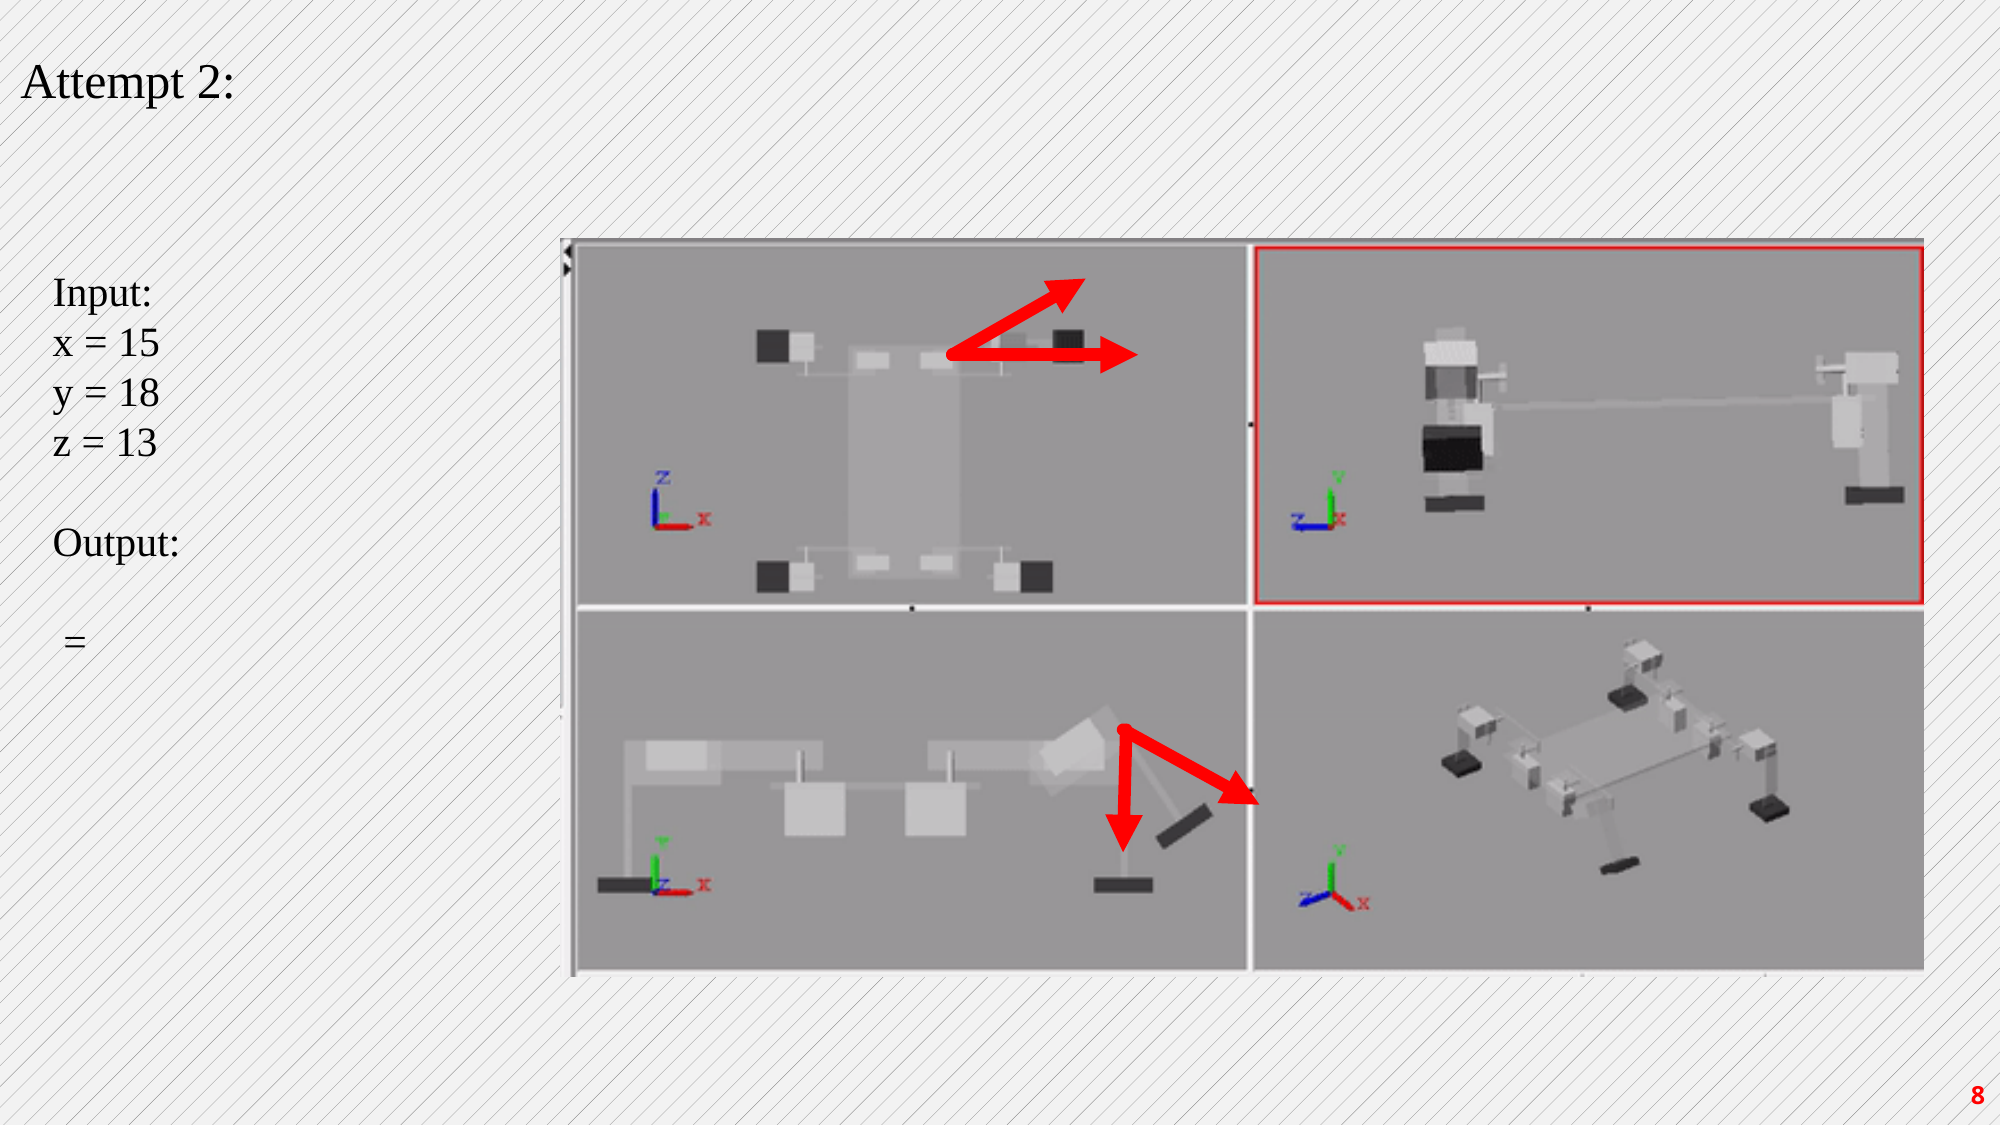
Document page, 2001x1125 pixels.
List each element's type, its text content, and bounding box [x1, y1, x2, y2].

text_box Attempt 2: [5, 41, 2000, 116]
slide_number 8 [1909, 1065, 2000, 1125]
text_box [1127, 729, 1260, 805]
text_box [952, 278, 1086, 354]
picture [560, 237, 1924, 977]
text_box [1122, 729, 1127, 853]
